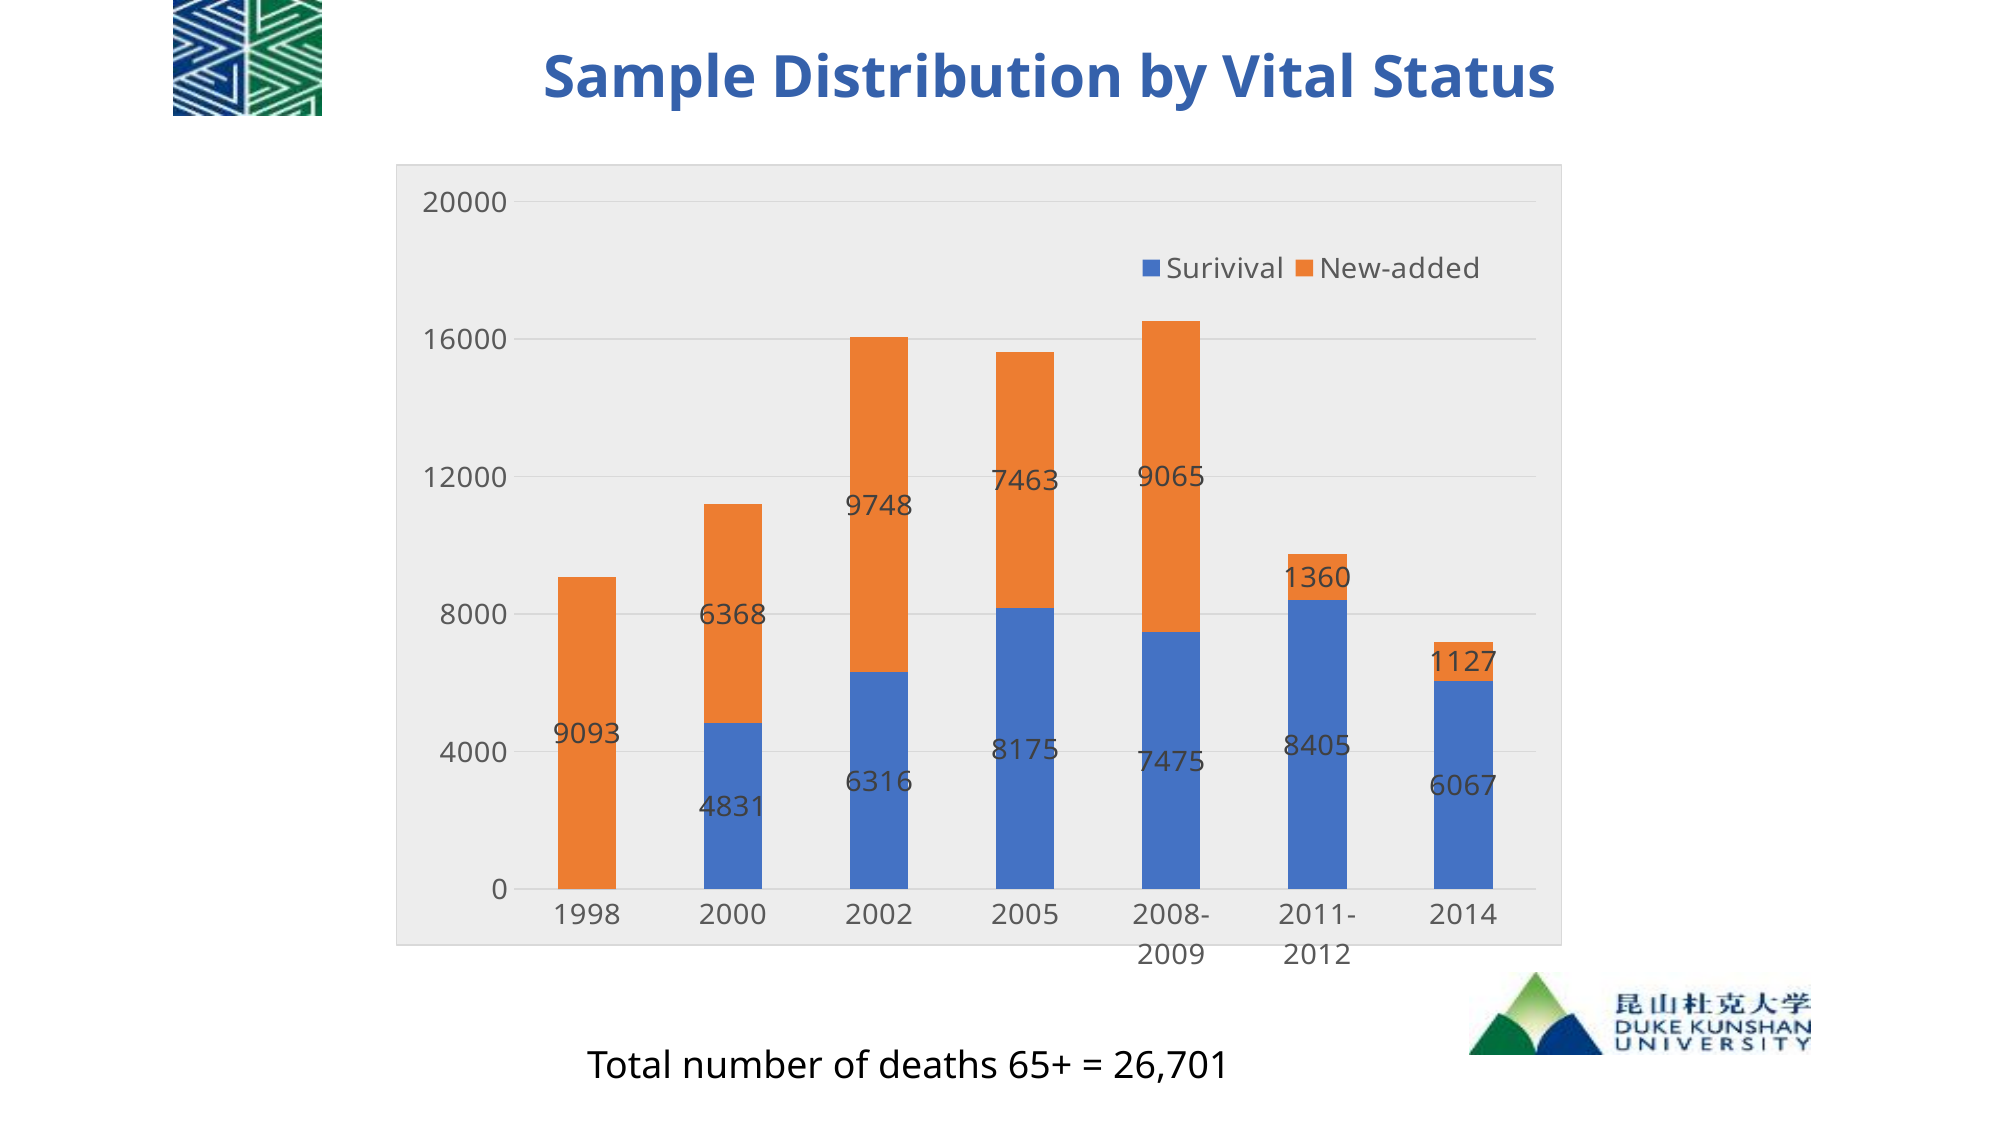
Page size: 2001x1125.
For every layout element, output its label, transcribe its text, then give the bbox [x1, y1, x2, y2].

picture [173, 0, 322, 116]
text_box Total number of deaths 65+ = 26,701 [572, 1033, 1247, 1093]
chart [395, 164, 1563, 974]
list Sample Distribution by Vital Status [528, 39, 1831, 126]
picture [1469, 972, 1811, 1055]
